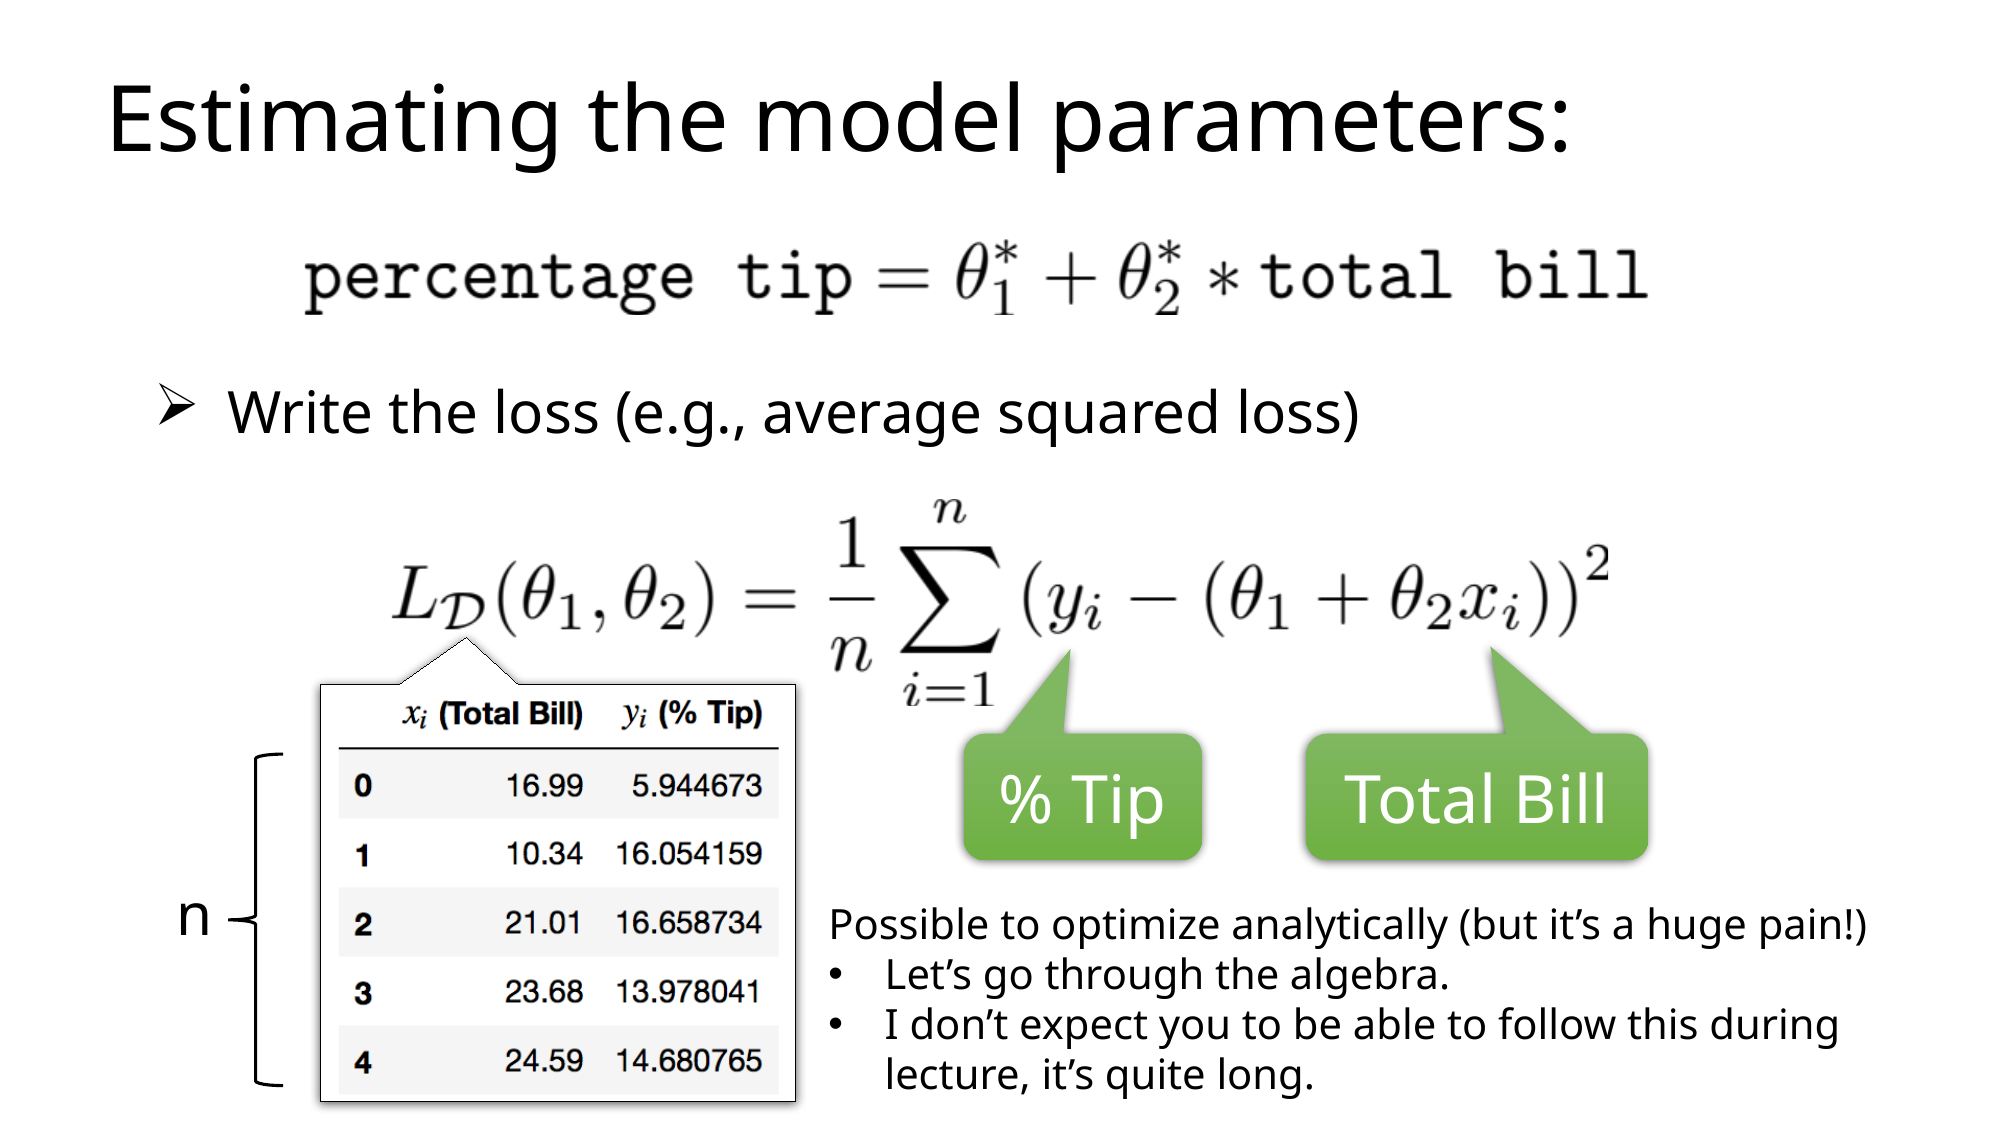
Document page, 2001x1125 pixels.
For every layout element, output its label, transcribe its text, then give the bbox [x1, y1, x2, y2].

text_box % Tip [964, 706, 1203, 861]
picture [391, 499, 1609, 706]
title Estimating the model parameters: [90, 12, 1863, 231]
list Write the loss (e.g., average squared loss) [137, 375, 1837, 490]
text_box Total Bill [1306, 706, 1649, 861]
picture [304, 239, 1649, 315]
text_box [161, 684, 796, 1102]
text_box Possible to optimize analytically (but it’s a huge pain!) Let’s go through the algebra. I don’t expect you to be able to follow this during lecture, it’s quite long. [813, 890, 1970, 1125]
